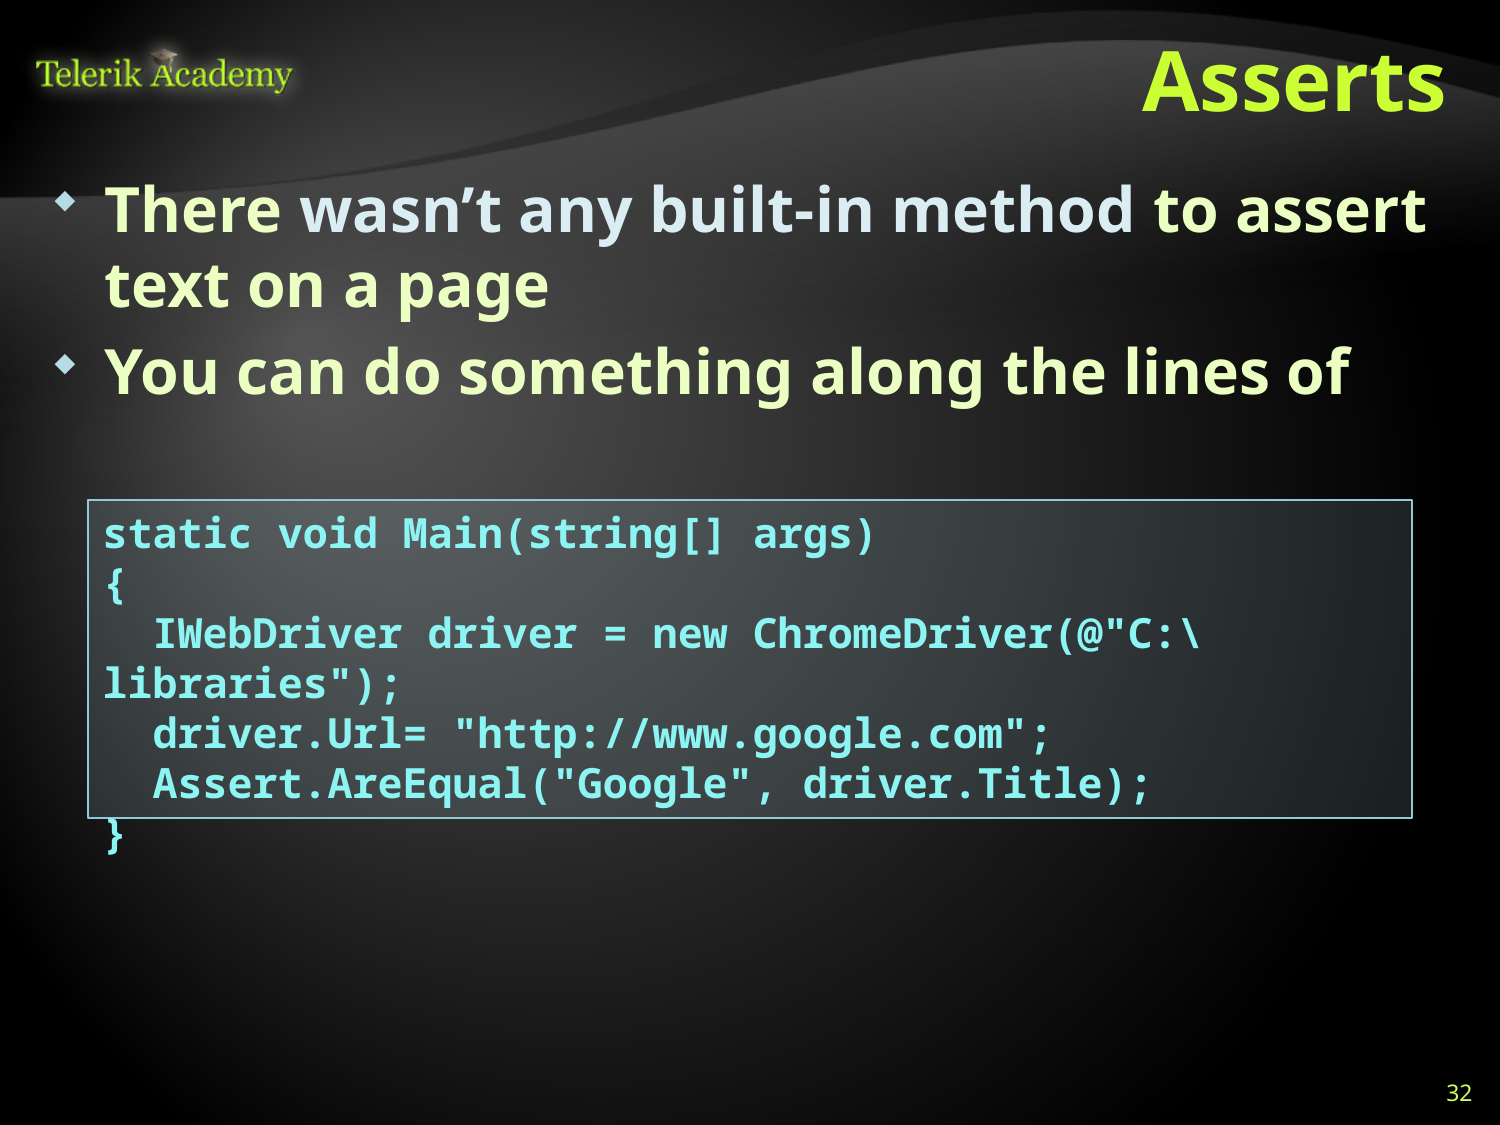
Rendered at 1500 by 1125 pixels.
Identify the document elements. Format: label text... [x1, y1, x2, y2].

picture [0, 0, 1500, 1125]
list There wasn’t any built-in method to assert text on a page You can do something along the lines of [37, 162, 1463, 420]
title Asserts [300, 17, 1463, 156]
list static void Main(string[] args) { IWebDriver driver = new ChromeDriver(@"C:\libraries"); driver.Url= "http://www.google.com"; Assert.AreEqual("Google", driver.Title); } [87, 499, 1413, 819]
slide_number 32 [1412, 1074, 1488, 1113]
